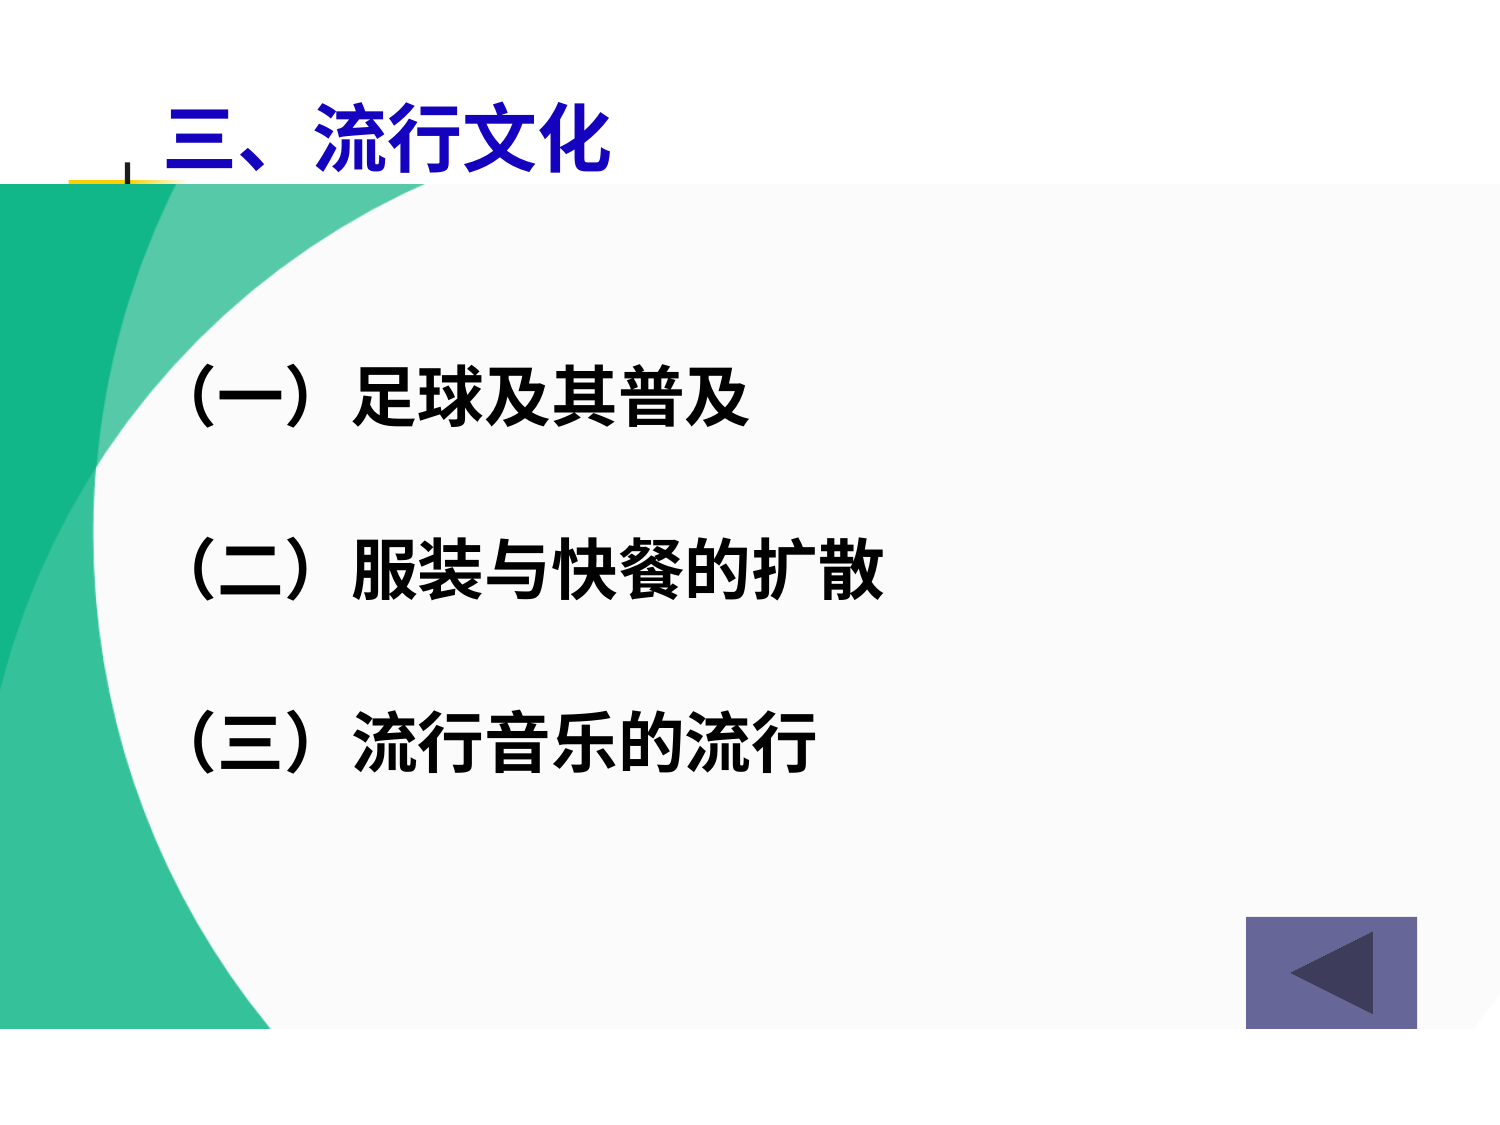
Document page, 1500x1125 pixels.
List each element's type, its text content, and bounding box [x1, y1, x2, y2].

picture [0, 184, 1500, 1029]
text_box 三、流行文化 [147, 66, 1264, 184]
